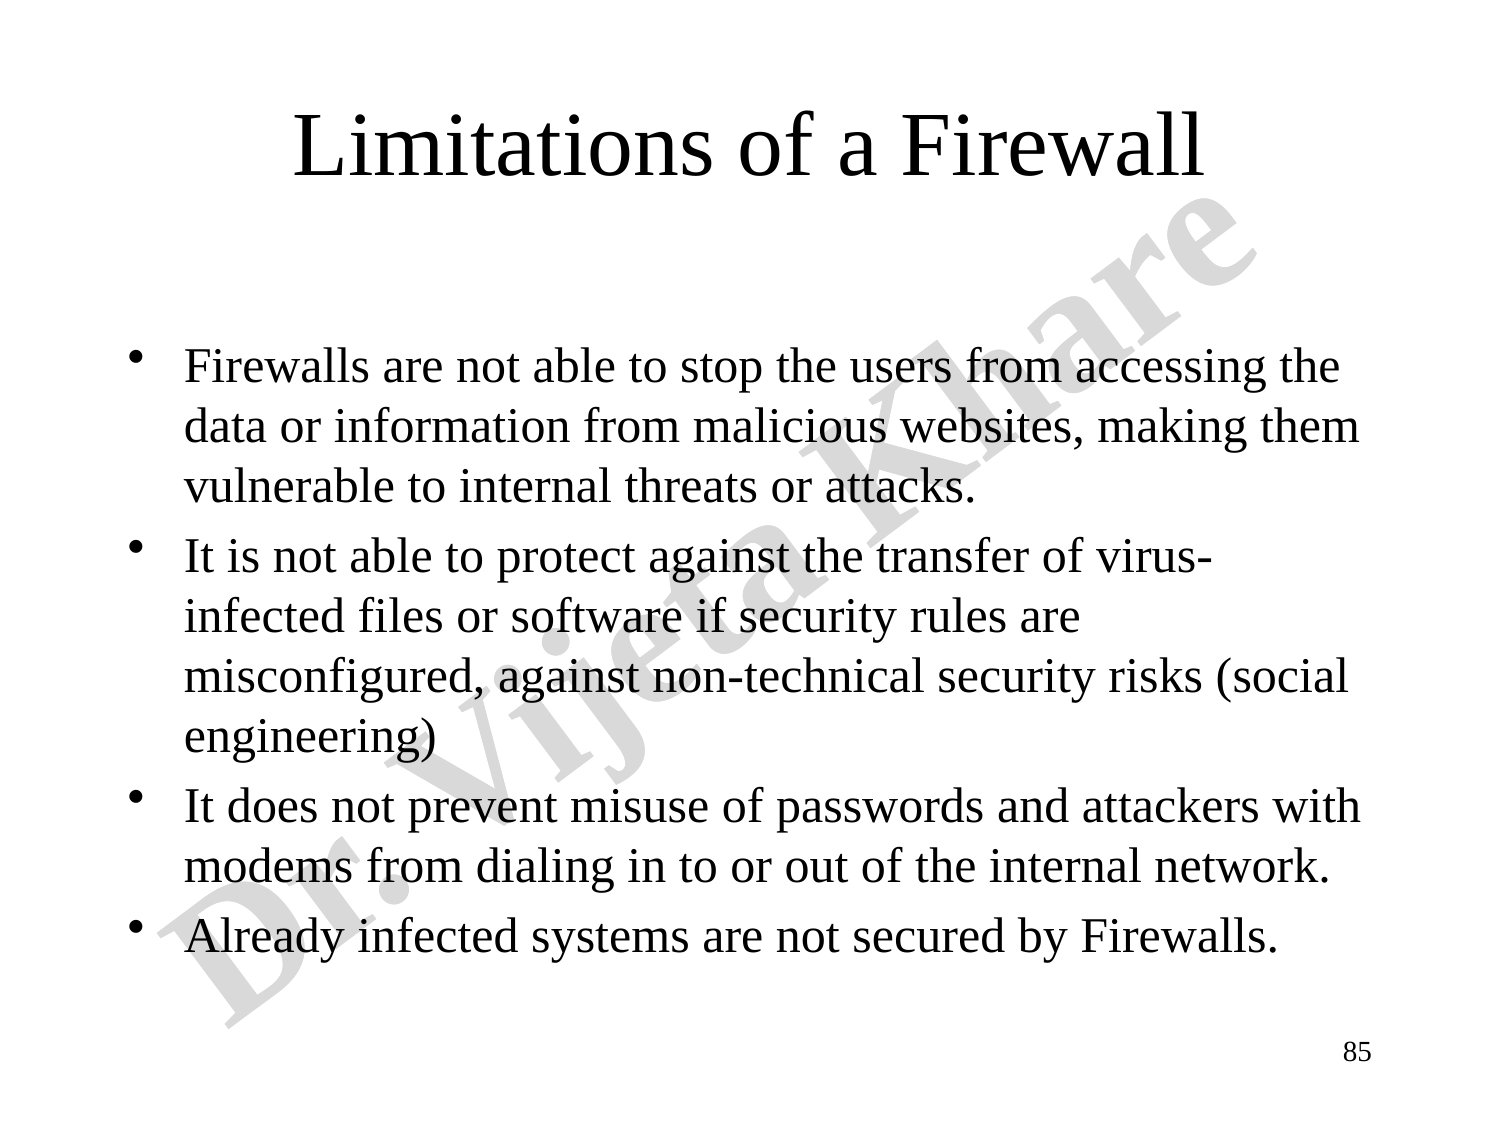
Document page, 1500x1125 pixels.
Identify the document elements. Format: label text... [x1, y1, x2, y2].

slide_number 85 [1074, 1024, 1388, 1101]
title Limitations of a Firewall [112, 99, 1388, 288]
list Firewalls are not able to stop the users from accessing the data or information from malicious websites, making them vulnerable to internal threats or attacks. It is not able to protect against the transfer of virus-infected files or software if security rules are misconfigured, against non-technical security risks (social engineering) It does not prevent misuse of passwords and attackers with modems from dialing in to or out of the internal network. Already infected systems are not secured by Firewalls. [112, 324, 1388, 1000]
